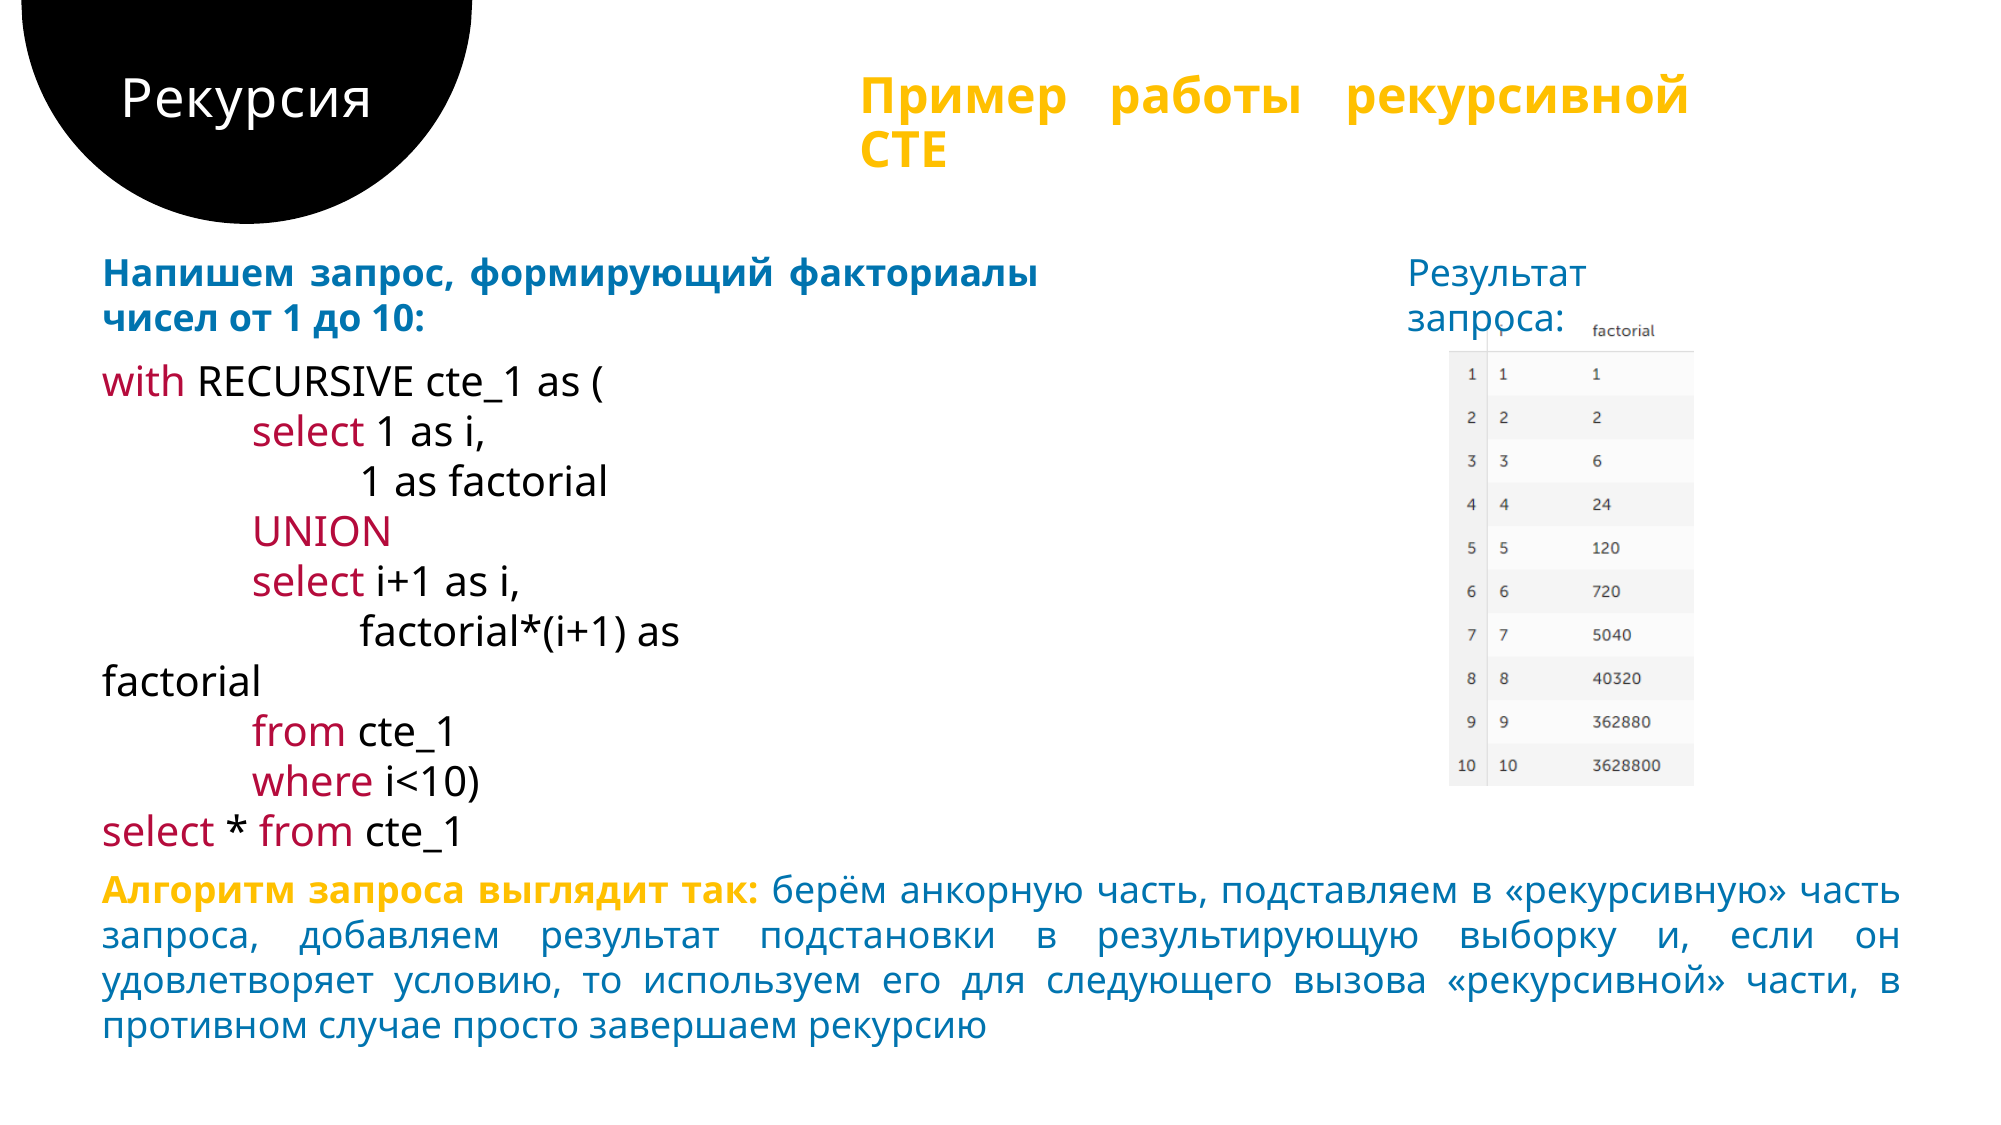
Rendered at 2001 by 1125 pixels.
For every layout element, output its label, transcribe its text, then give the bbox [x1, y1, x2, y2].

picture [1449, 311, 1694, 786]
title Рекурсия [44, 63, 449, 138]
picture [1540, 322, 1548, 328]
picture [1477, 314, 1487, 328]
text_box Алгоритм запроса выглядит так: берём анкорную часть, подставляем в «рекурсивную» часть запроса, добавляем результат подстановки в результирующую выборку и, если он удовлетворяет условию, то используем его для следующего вызова «рекурсивной» части, в противном случае просто завершаем рекурсию [87, 858, 1918, 1053]
picture [1499, 314, 1510, 328]
text_box Пример работы рекурсивной CTE [844, 63, 1707, 187]
text_box Результат запроса: [1392, 241, 1750, 346]
text_box Напишем запрос, формирующий факториалы чисел от 1 до 10: [87, 241, 1055, 347]
text_box with RECURSIVE cte_1 as ( select 1 as i, 1 as factorial UNION select i+1 as i, factorial*(i+1) as factorial from cte_1 where i<10) select * from cte_1 [87, 347, 812, 858]
